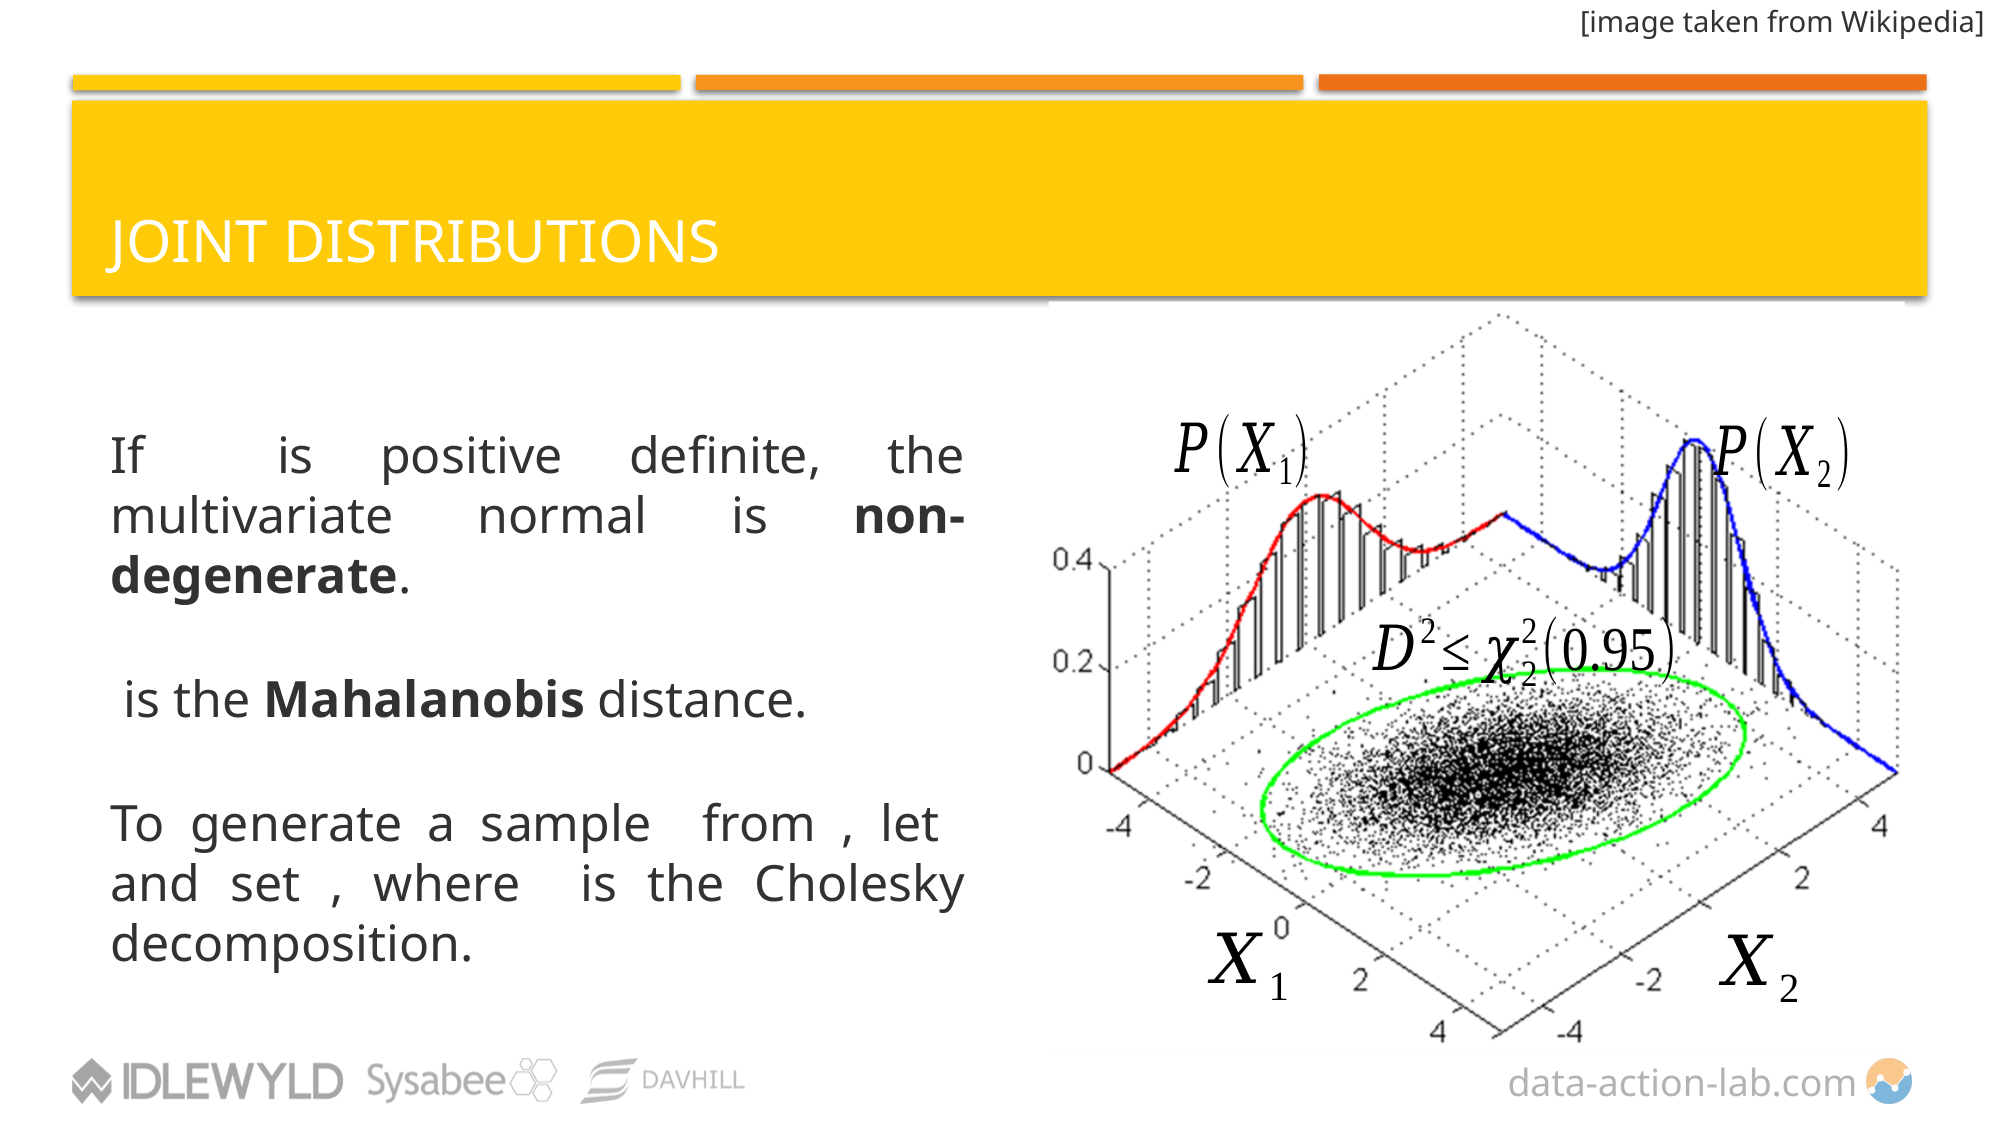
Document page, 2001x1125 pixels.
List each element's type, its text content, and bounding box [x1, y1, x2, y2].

text_box [image taken from Wikipedia] [471, 0, 2000, 49]
picture [72, 1058, 745, 1104]
title Joint Distributions [95, 115, 1905, 282]
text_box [1047, 299, 1906, 1056]
